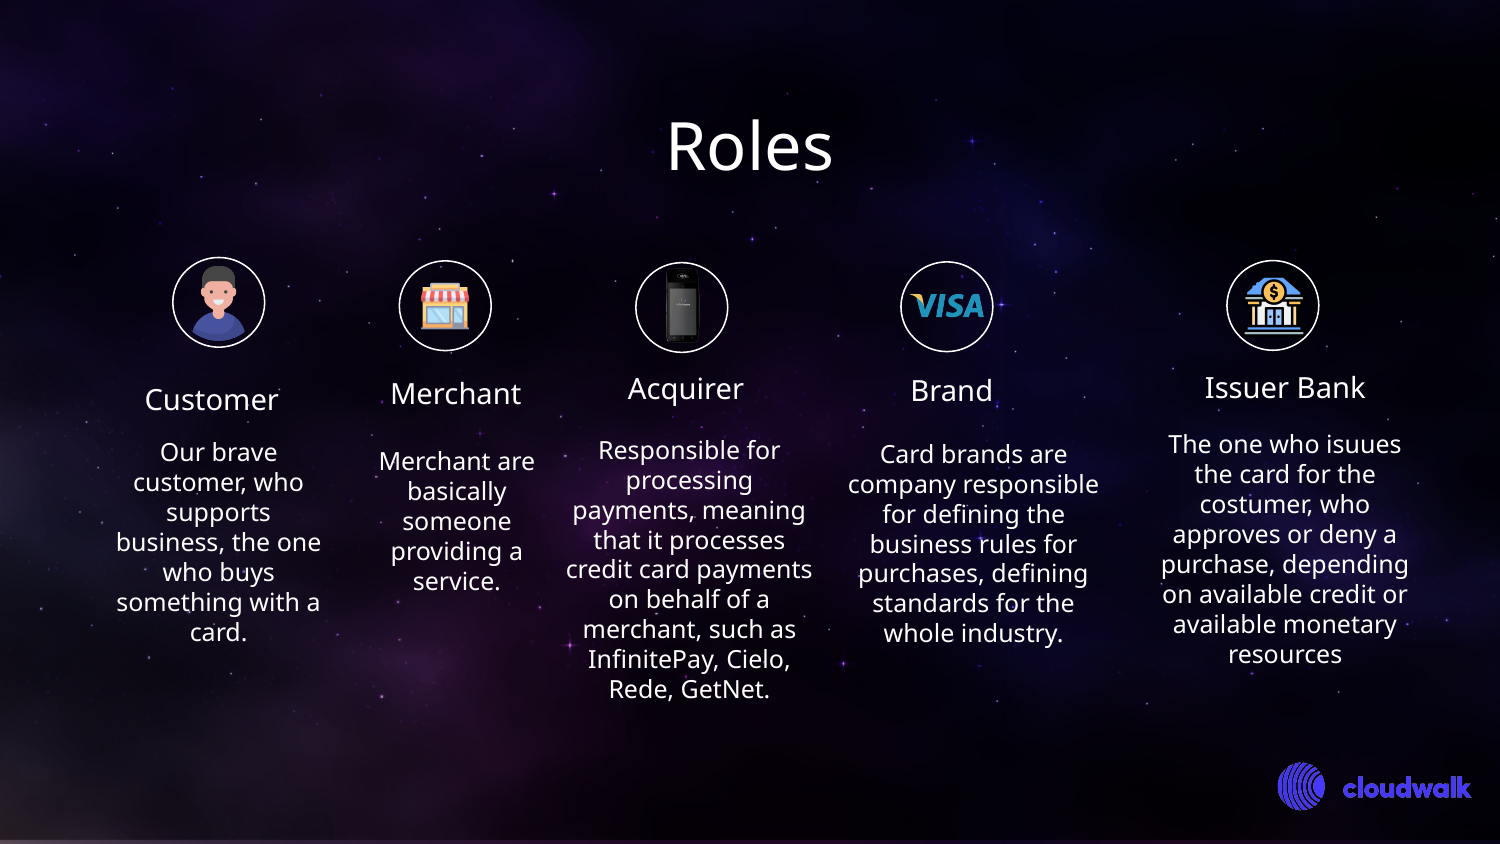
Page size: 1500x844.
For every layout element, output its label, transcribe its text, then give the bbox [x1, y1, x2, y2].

text_box [399, 260, 492, 351]
title Roles [116, 88, 1383, 183]
subtitle Merchant are basically someone providing a service. [353, 430, 561, 590]
title Customer [46, 347, 275, 432]
text_box [1310, 279, 1319, 331]
subtitle Card brands are company responsible for defining the business rules for purchases, defining standards for the whole industry. [832, 423, 1116, 583]
text_box [900, 290, 904, 323]
subtitle Responsible for processing payments, meaning that it processes credit card payments on behalf of a merchant, such as InfinitePay, Cielo, Rede, GetNet. [547, 419, 832, 579]
text_box [1226, 260, 1307, 334]
title Brand [771, 337, 1133, 422]
picture [0, 0, 1500, 844]
text_box [635, 276, 649, 339]
title Customer [342, 426, 378, 432]
title Acquirer [505, 336, 867, 421]
text_box [925, 261, 969, 267]
title Issuer Bank [1104, 334, 1466, 420]
subtitle The one who isuues the card for the costumer, who approves or deny a purchase, depending on available credit or available monetary resources [1143, 413, 1427, 573]
subtitle Our brave customer, who supports business, the one who buys something with a card. [96, 421, 342, 549]
text_box [194, 257, 243, 264]
text_box [716, 277, 728, 338]
title Merchant [275, 340, 547, 426]
